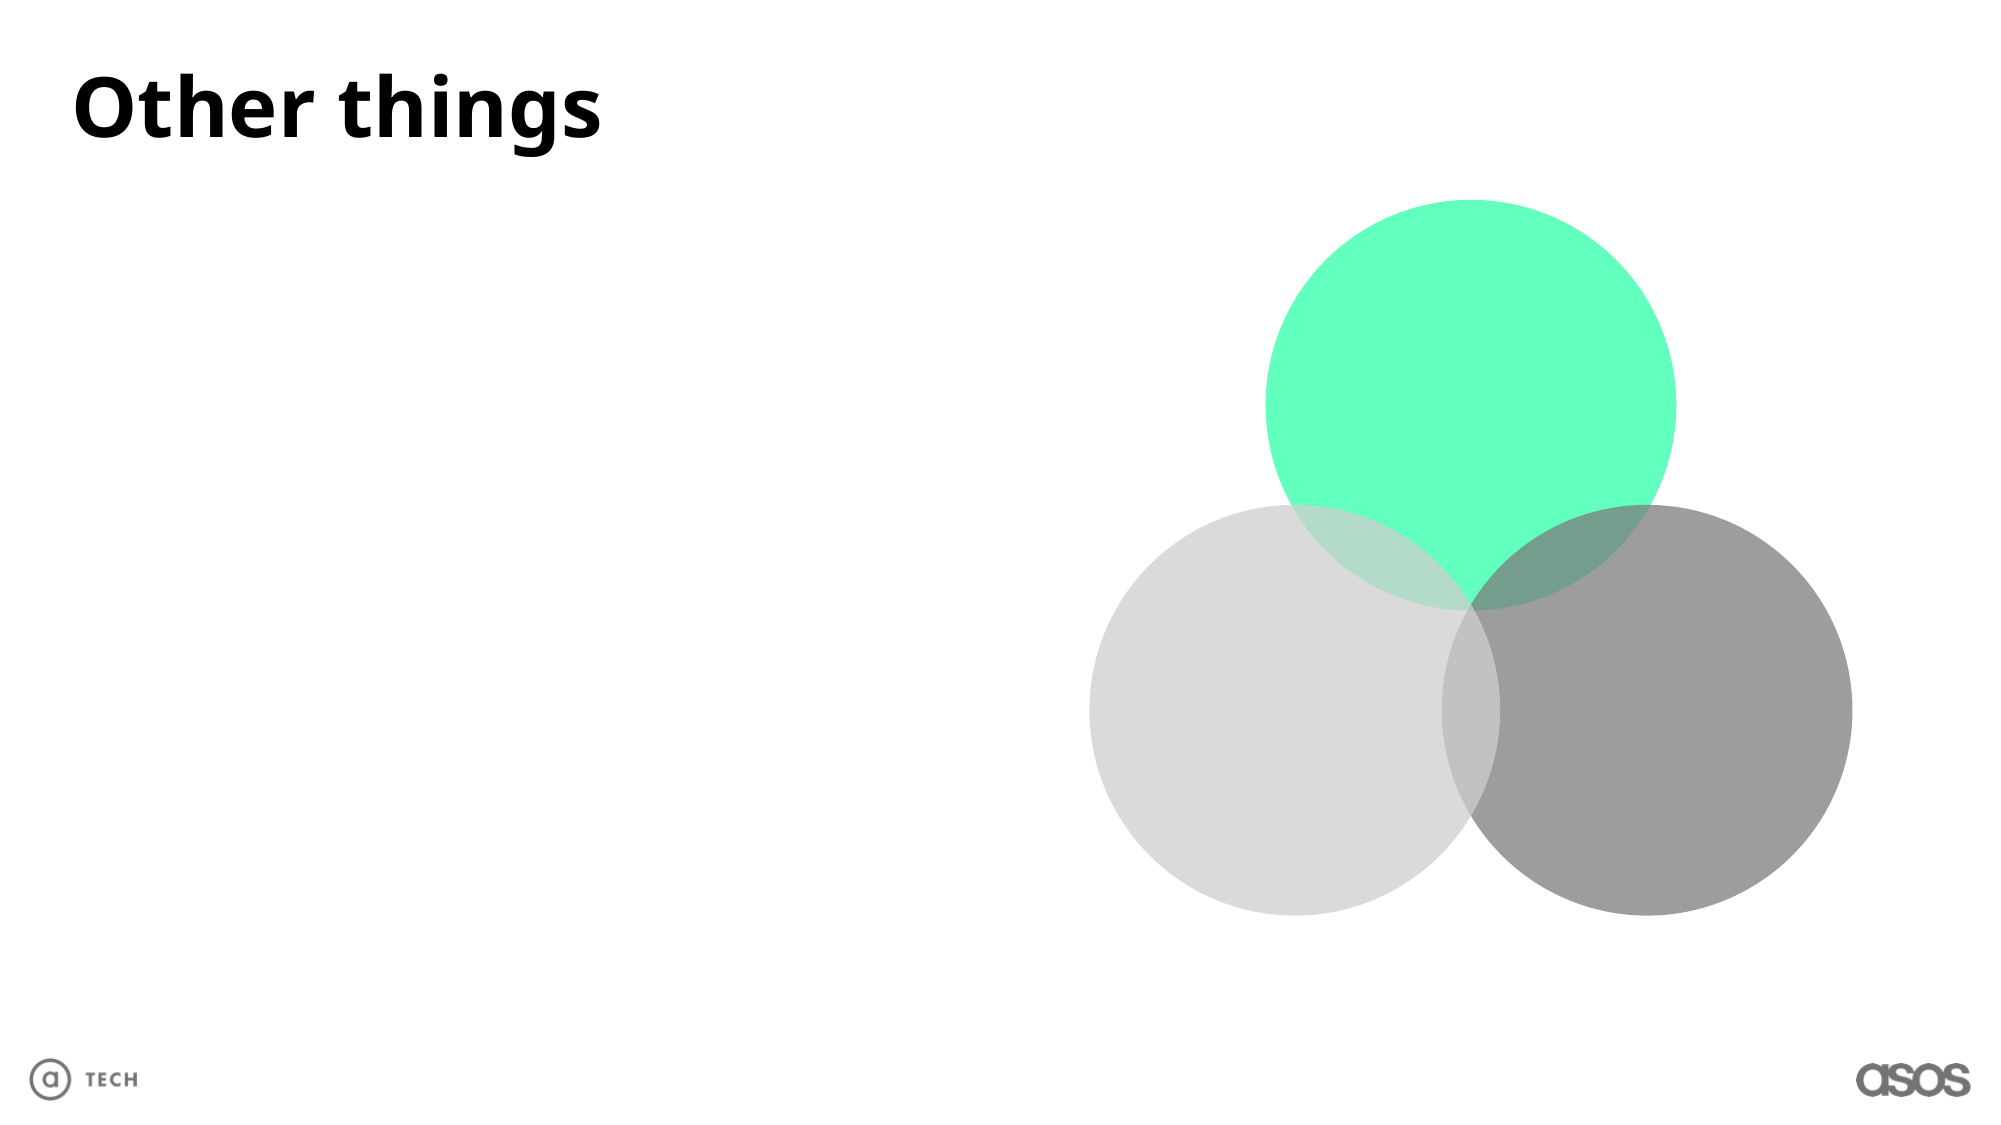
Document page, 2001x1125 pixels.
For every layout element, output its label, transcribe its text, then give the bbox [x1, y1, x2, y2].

list Other things [56, 58, 956, 175]
